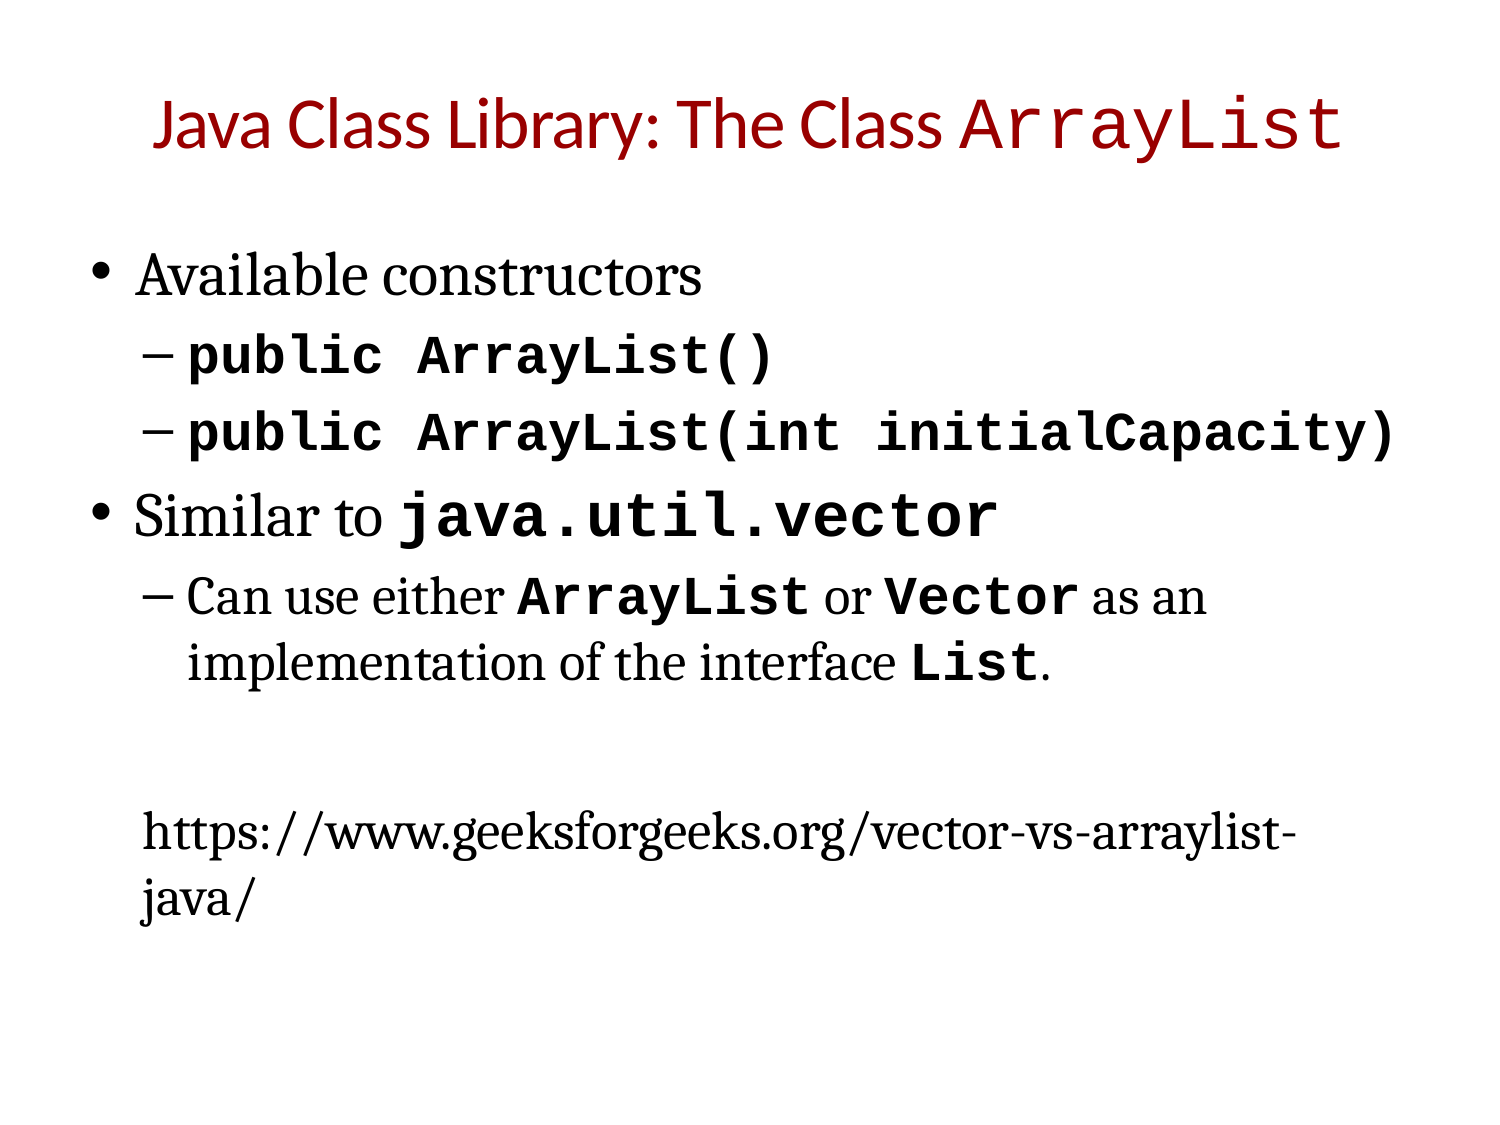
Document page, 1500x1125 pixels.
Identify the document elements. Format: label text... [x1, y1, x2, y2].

title Java Class Library: The Class ArrayList [75, 24, 1425, 213]
list Available constructors public ArrayList() public ArrayList(int initialCapacity) Similar to java.util.vector Can use either ArrayList or Vector as an implementation of the interface List. https://www.geeksforgeeks.org/vector-vs-arraylist-java/ [75, 224, 1425, 1005]
